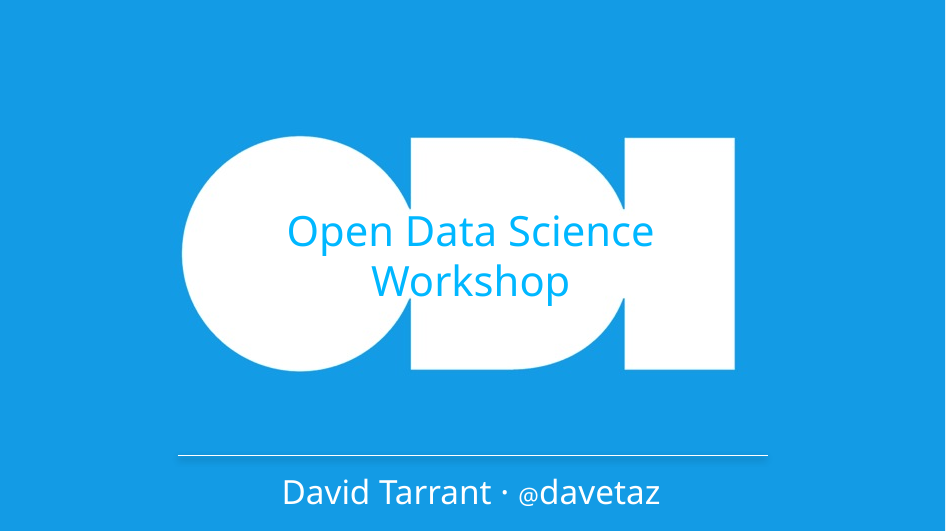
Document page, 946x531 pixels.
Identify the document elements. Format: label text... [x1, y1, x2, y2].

list Open Data Science Workshop [177, 197, 764, 314]
picture [0, 0, 946, 531]
text_box David Tarrant · @davetaz [128, 455, 814, 511]
